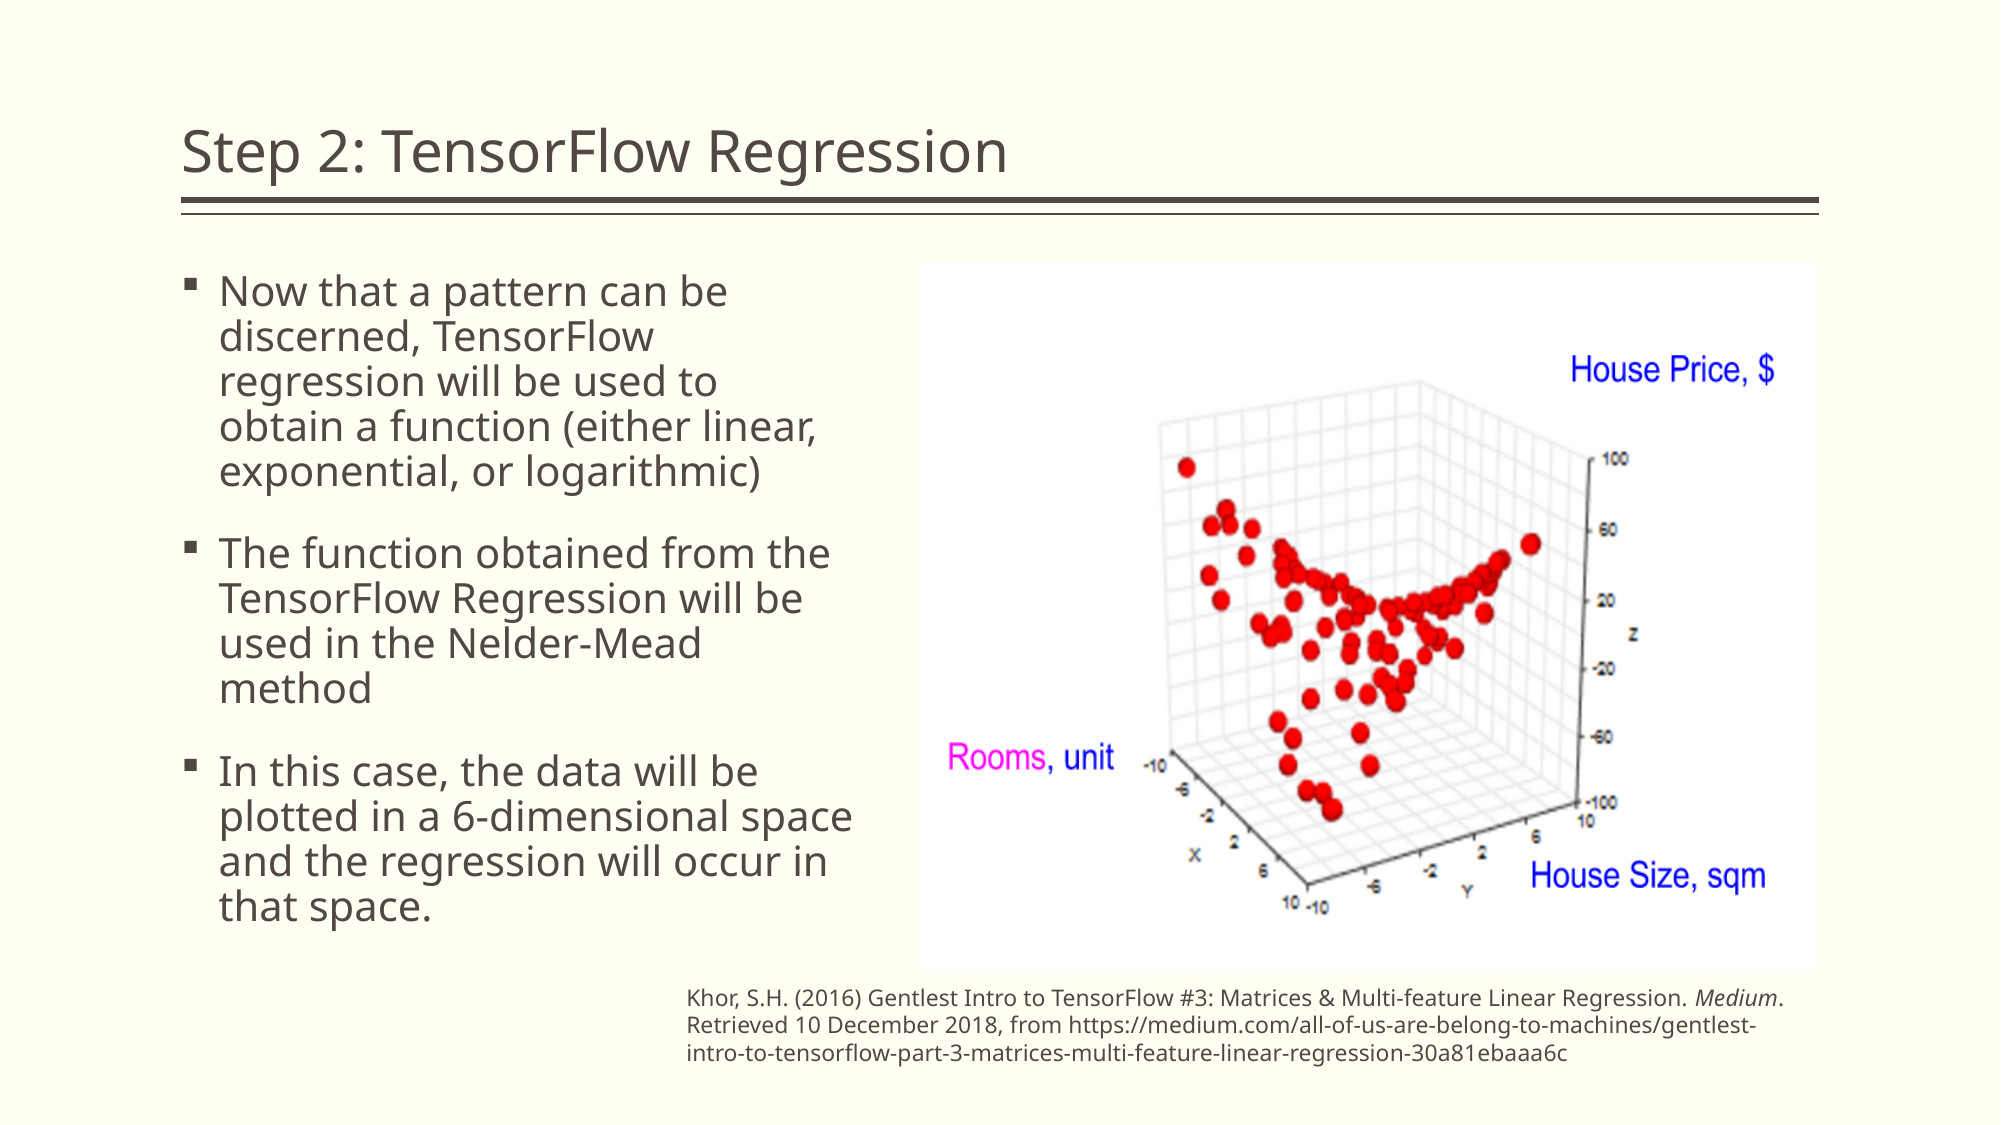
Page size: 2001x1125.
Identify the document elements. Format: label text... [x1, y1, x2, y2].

text_box Khor, S.H. (2016) Gentlest Intro to TensorFlow #3: Matrices & Multi-feature Linear Regression. Medium. Retrieved 10 December 2018, from https://medium.com/all-of-us-are-belong-to-machines/gentlest-intro-to-tensorflow-part-3-matrices-multi-feature-linear-regression-30a81ebaaa6c [671, 976, 1819, 1074]
picture [920, 262, 1819, 969]
title Step 2: TensorFlow Regression [181, 12, 1819, 193]
list Now that a pattern can be discerned, TensorFlow regression will be used to obtain a function (either linear, exponential, or logarithmic) The function obtained from the TensorFlow Regression will be used in the Nelder-Mead method In this case, the data will be plotted in a 6-dimensional space and the regression will occur in that space. [181, 262, 856, 1013]
